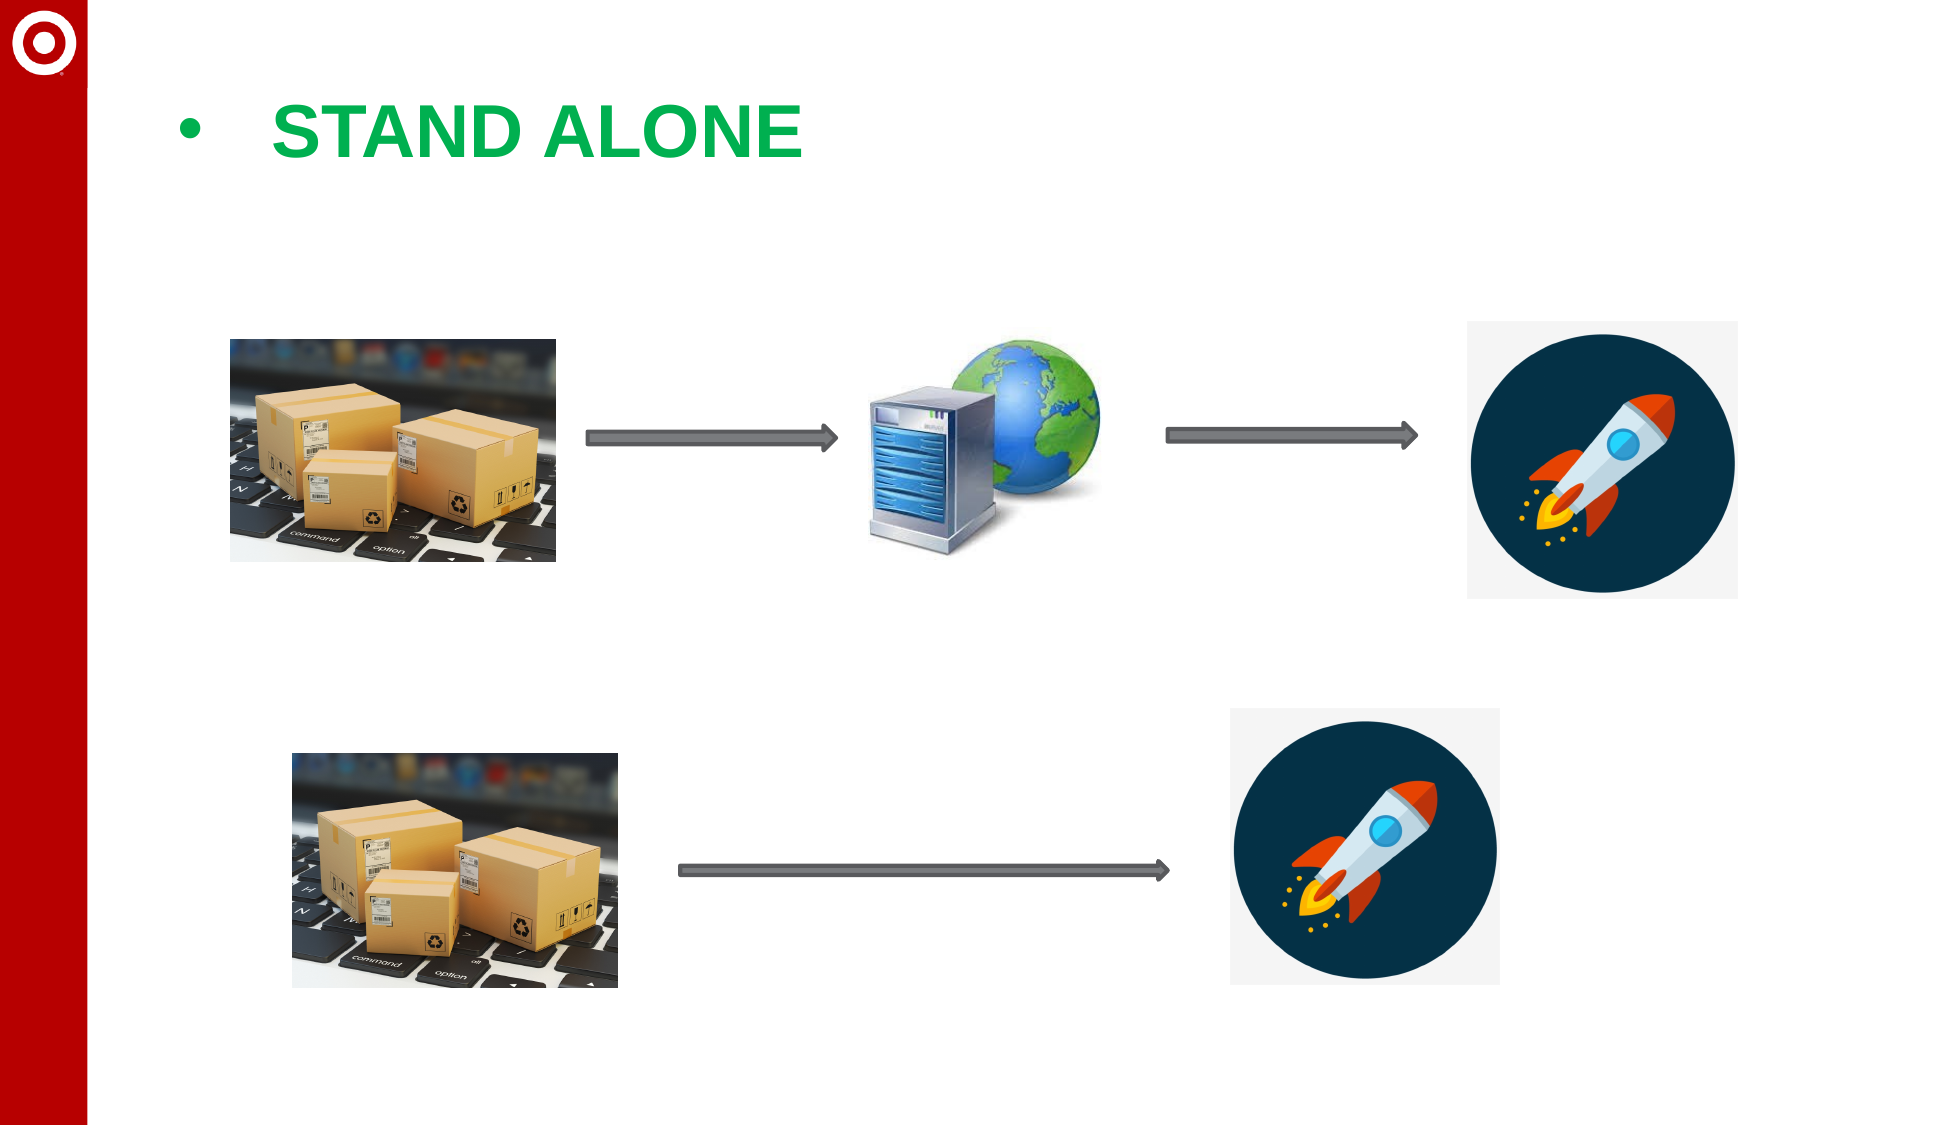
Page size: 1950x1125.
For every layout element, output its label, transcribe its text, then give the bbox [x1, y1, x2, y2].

text_box [585, 423, 839, 453]
picture [229, 339, 556, 562]
picture [1467, 321, 1738, 599]
text_box Stand Alone [162, 75, 1800, 376]
text_box [1165, 420, 1419, 450]
picture [292, 752, 618, 988]
picture [1229, 707, 1501, 986]
text_box [678, 859, 1170, 882]
picture [0, 0, 88, 88]
picture [868, 327, 1103, 562]
